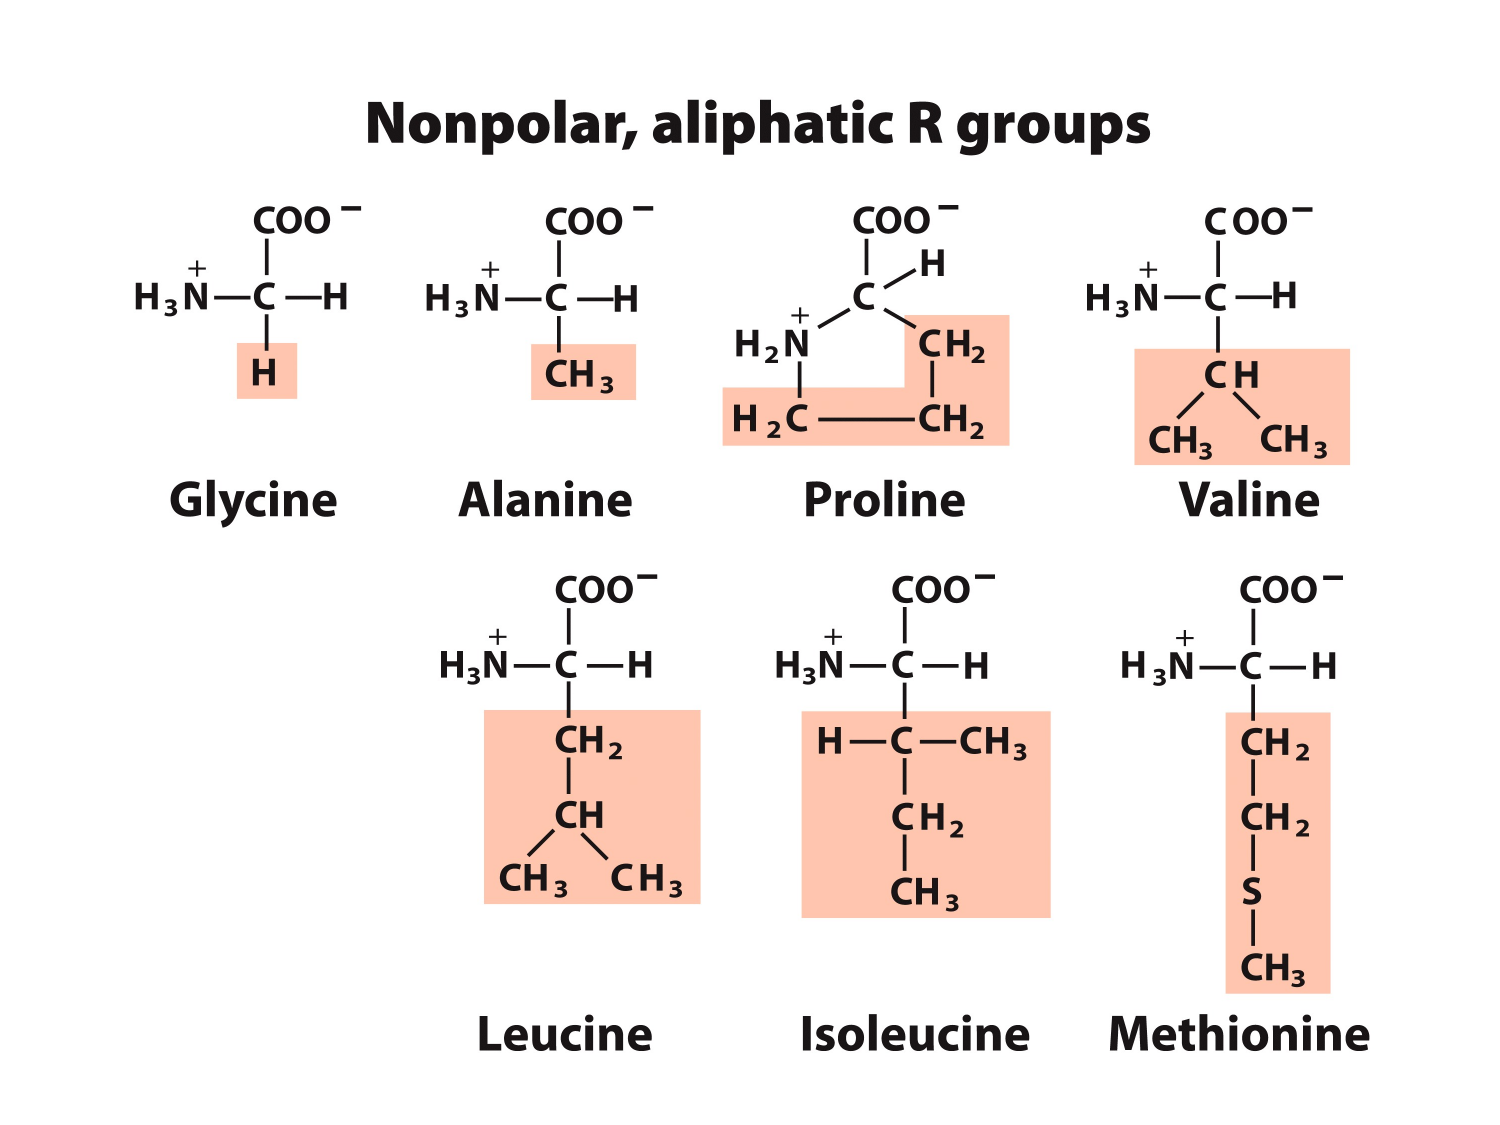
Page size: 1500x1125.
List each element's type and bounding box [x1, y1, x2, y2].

picture [124, 81, 1378, 1079]
